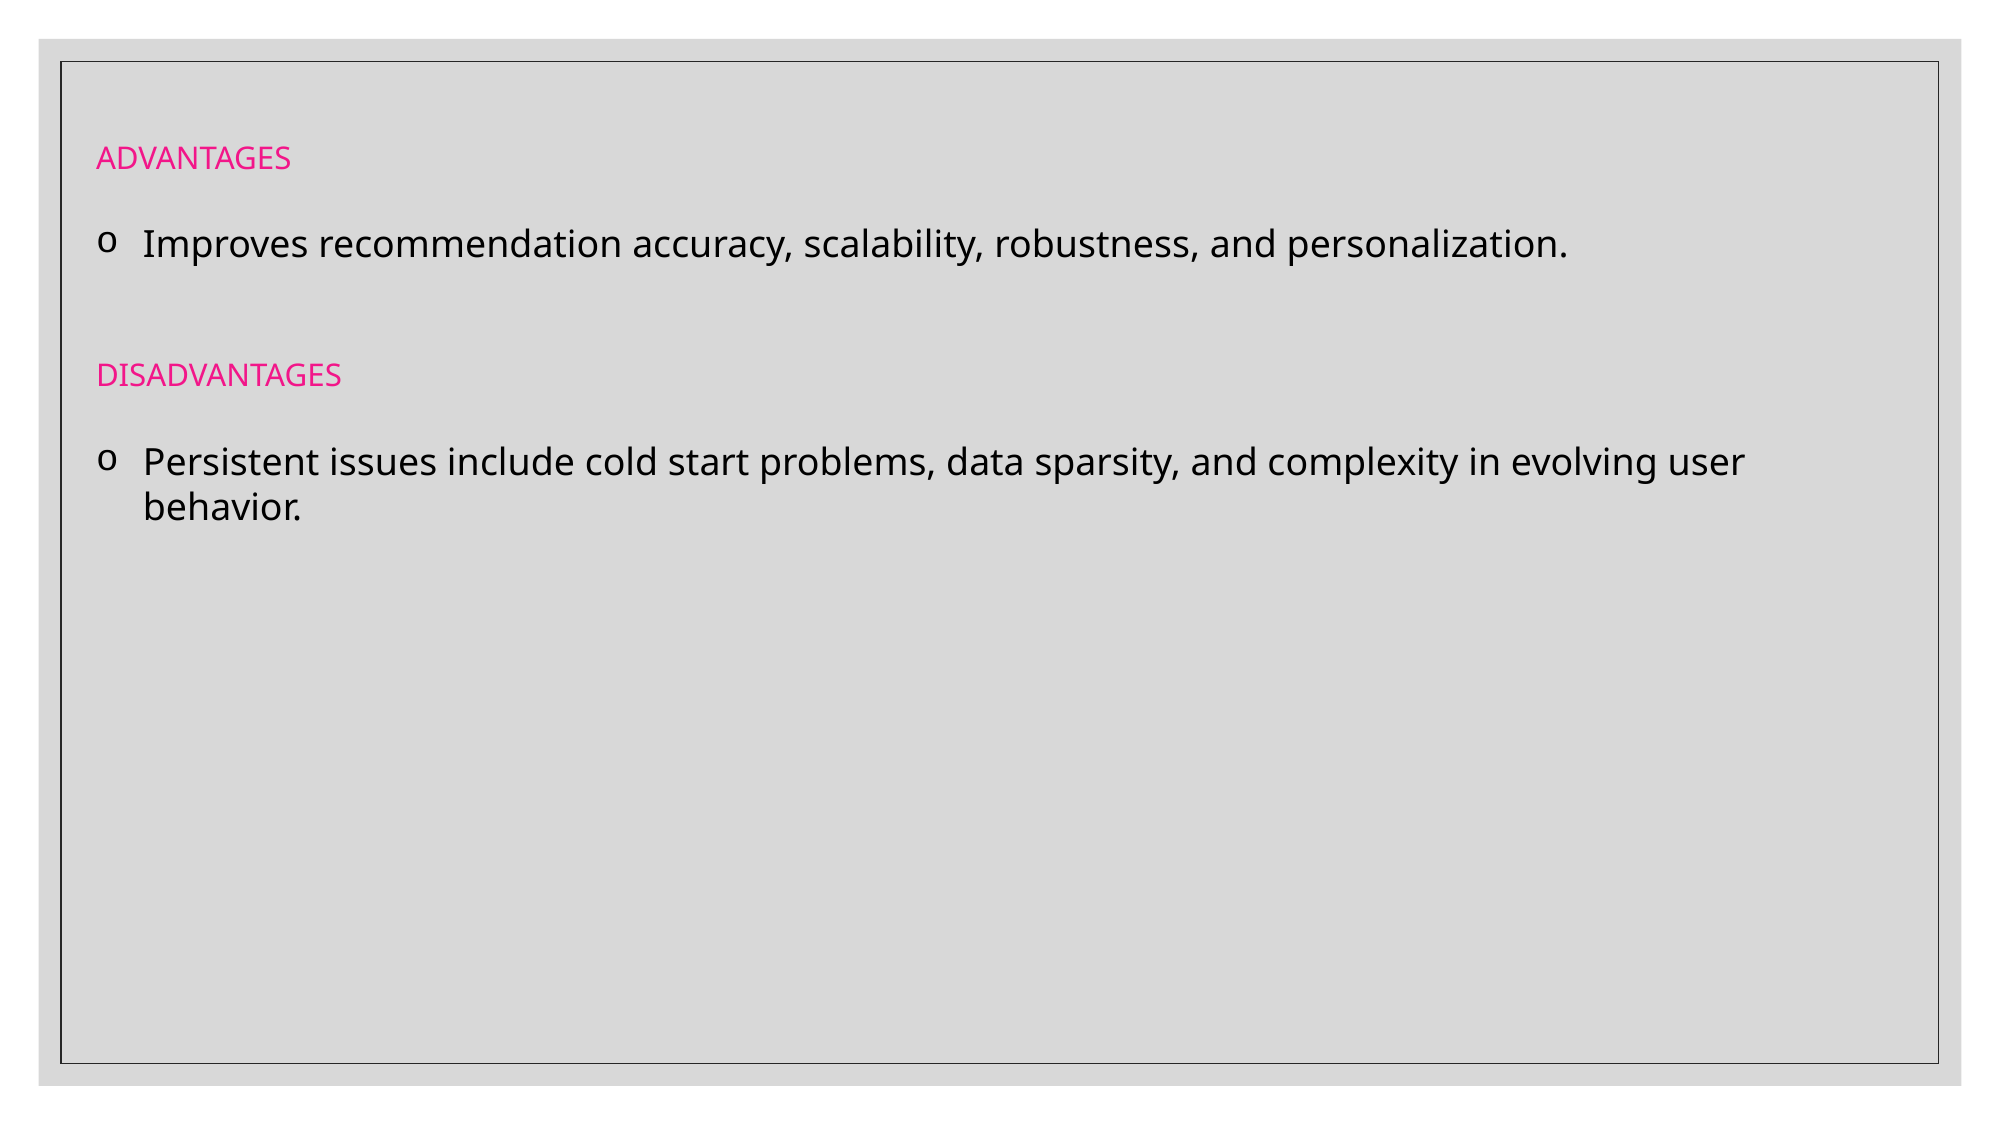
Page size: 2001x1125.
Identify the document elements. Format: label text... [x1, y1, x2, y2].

text_box ADVANTAGES Improves recommendation accuracy, scalability, robustness, and personalization. DISADVANTAGES Persistent issues include cold start problems, data sparsity, and complexity in evolving user behavior. [81, 130, 1919, 536]
